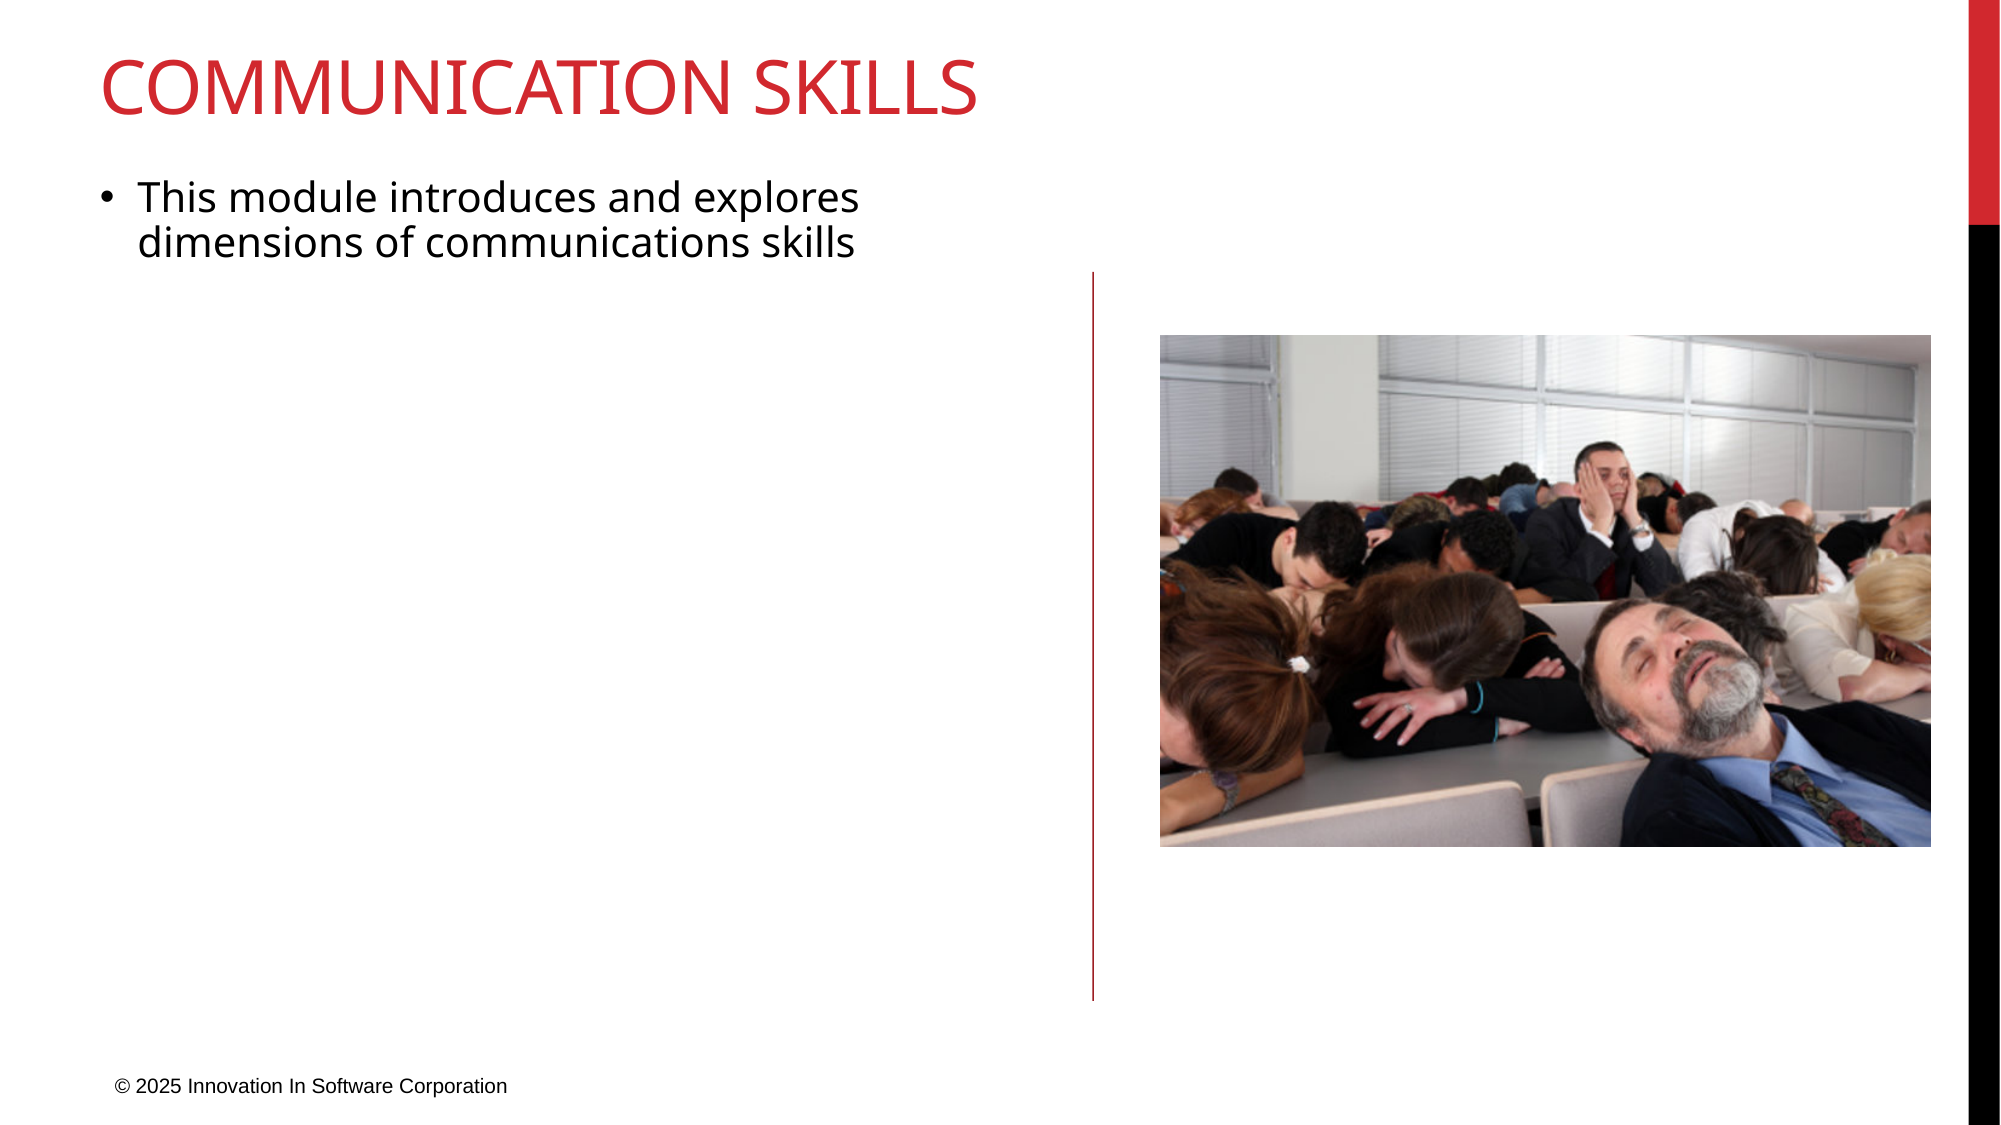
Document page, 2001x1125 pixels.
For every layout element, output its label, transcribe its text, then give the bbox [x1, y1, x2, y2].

list This module introduces and explores dimensions of communications skills [99, 176, 914, 1005]
title Communication skills [99, 25, 1415, 145]
footer © 2025 Innovation In Software Corporation [99, 1065, 850, 1112]
picture [1160, 335, 1931, 847]
